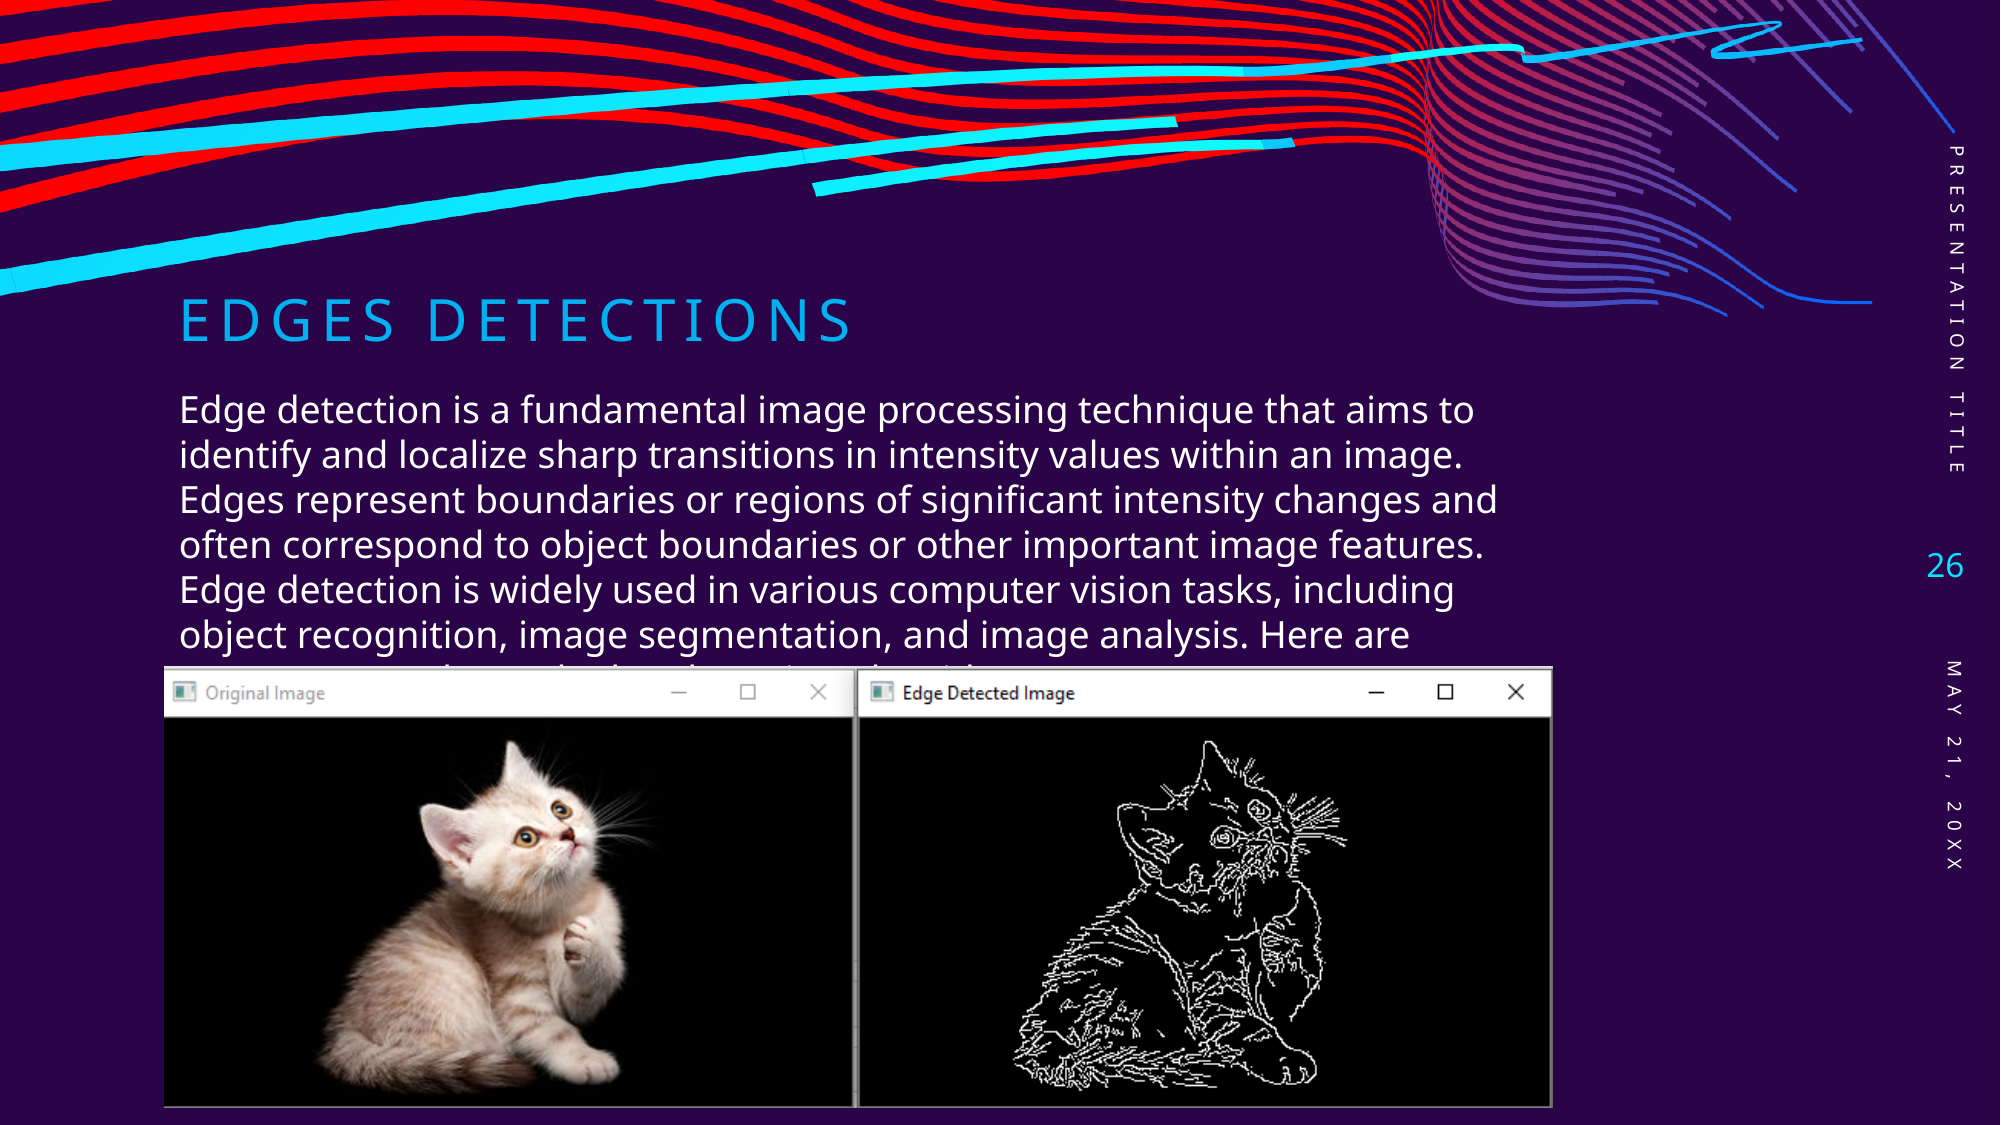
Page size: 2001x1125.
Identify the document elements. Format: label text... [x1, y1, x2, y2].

picture [0, 0, 2000, 1125]
footer PRESENTATION TITLE [1926, 33, 1987, 489]
text_box Edge detection is a fundamental image processing technique that aims to identify and localize sharp transitions in intensity values within an image. Edges represent boundaries or regions of significant intensity changes and often correspond to object boundaries or other important image features. Edge detection is widely used in various computer vision tasks, including object recognition, image segmentation, and image analysis. Here are some commonly used edge detection algorithms: [164, 378, 1517, 666]
slide_number 26 [1889, 519, 1980, 615]
title Edges Detections [164, 283, 914, 378]
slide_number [1925, 645, 1986, 1080]
